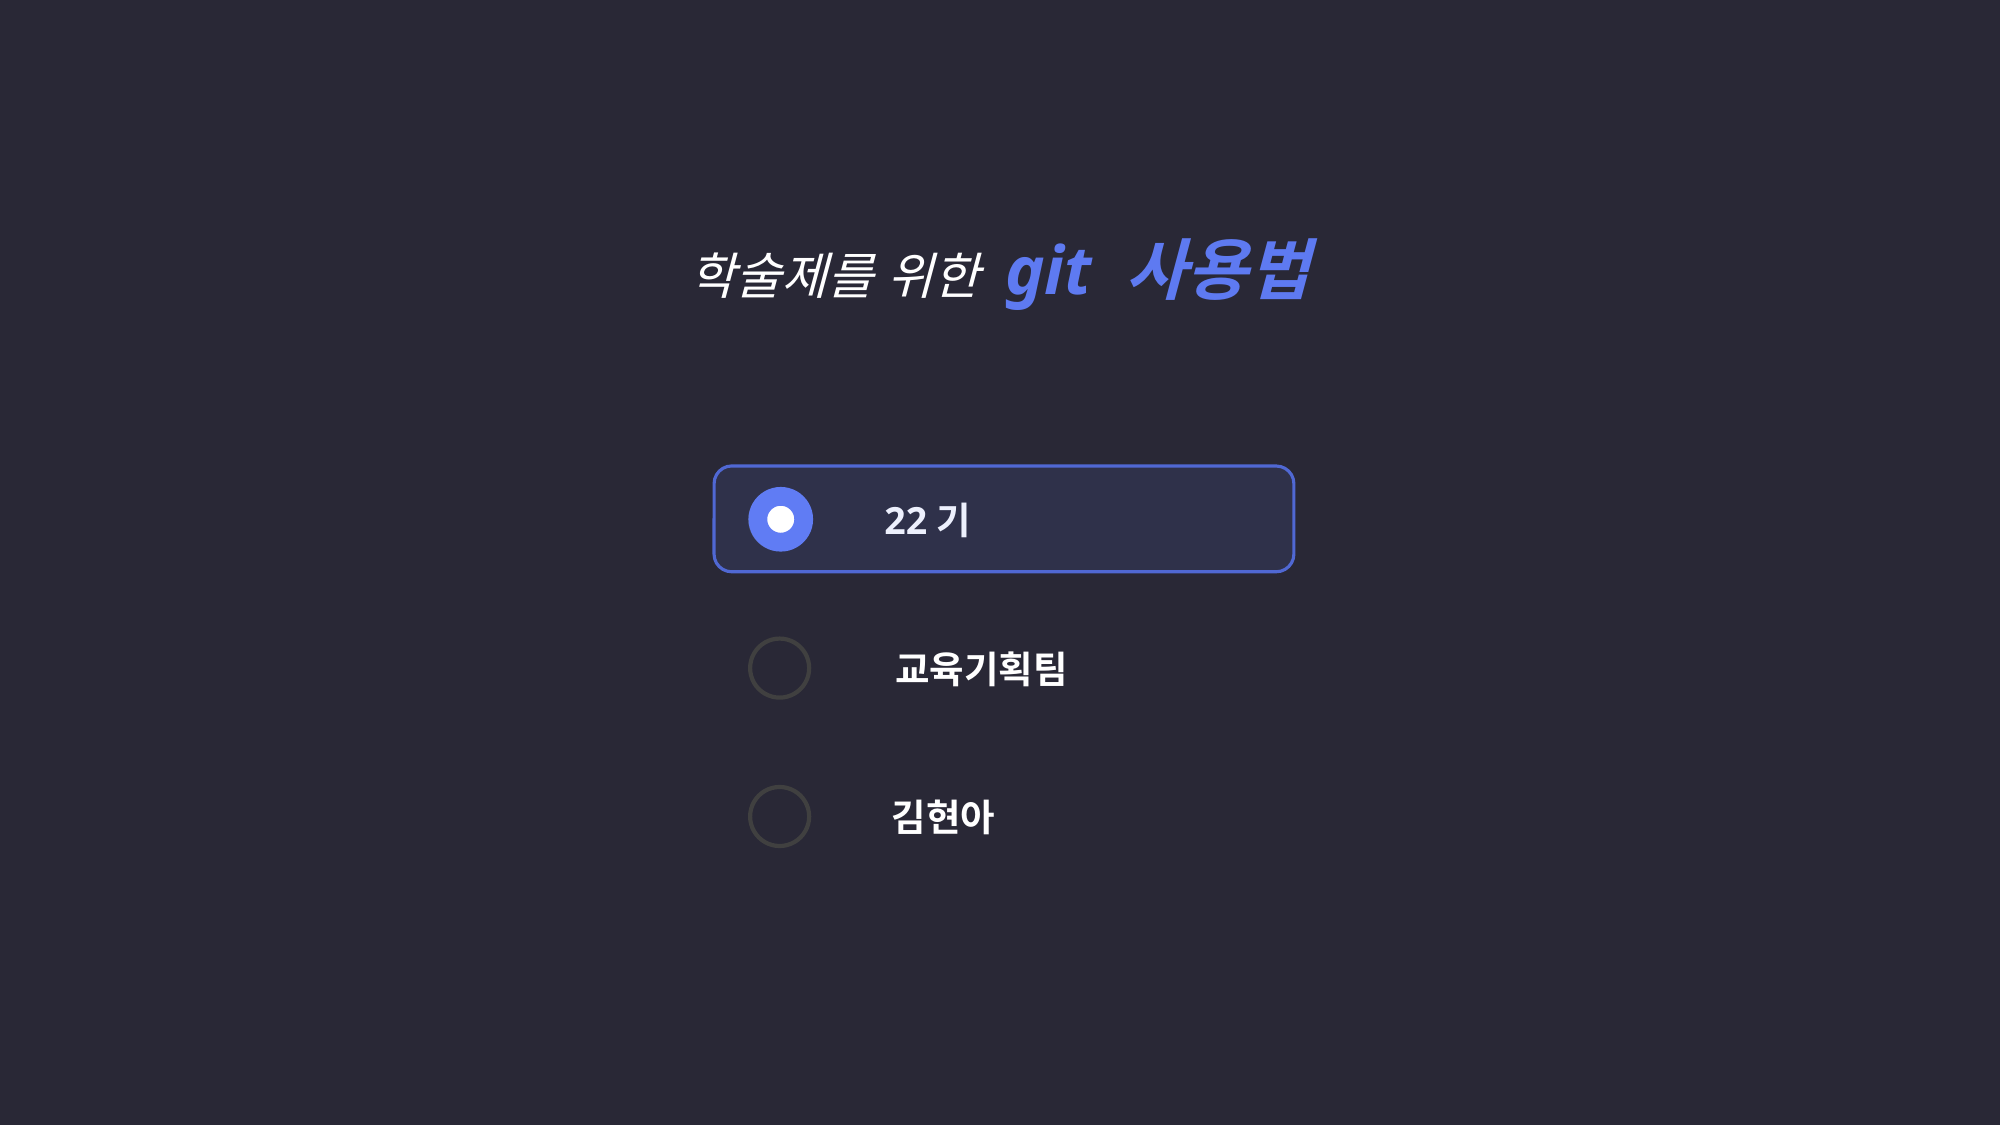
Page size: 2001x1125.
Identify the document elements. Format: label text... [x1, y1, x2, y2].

text_box 교육기획팀 [880, 638, 1083, 699]
text_box [749, 637, 811, 699]
text_box 학술제를 위한 git 사용법 [546, 180, 1452, 316]
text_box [714, 465, 1294, 572]
text_box [749, 785, 811, 848]
text_box 김현아 [877, 786, 1011, 847]
